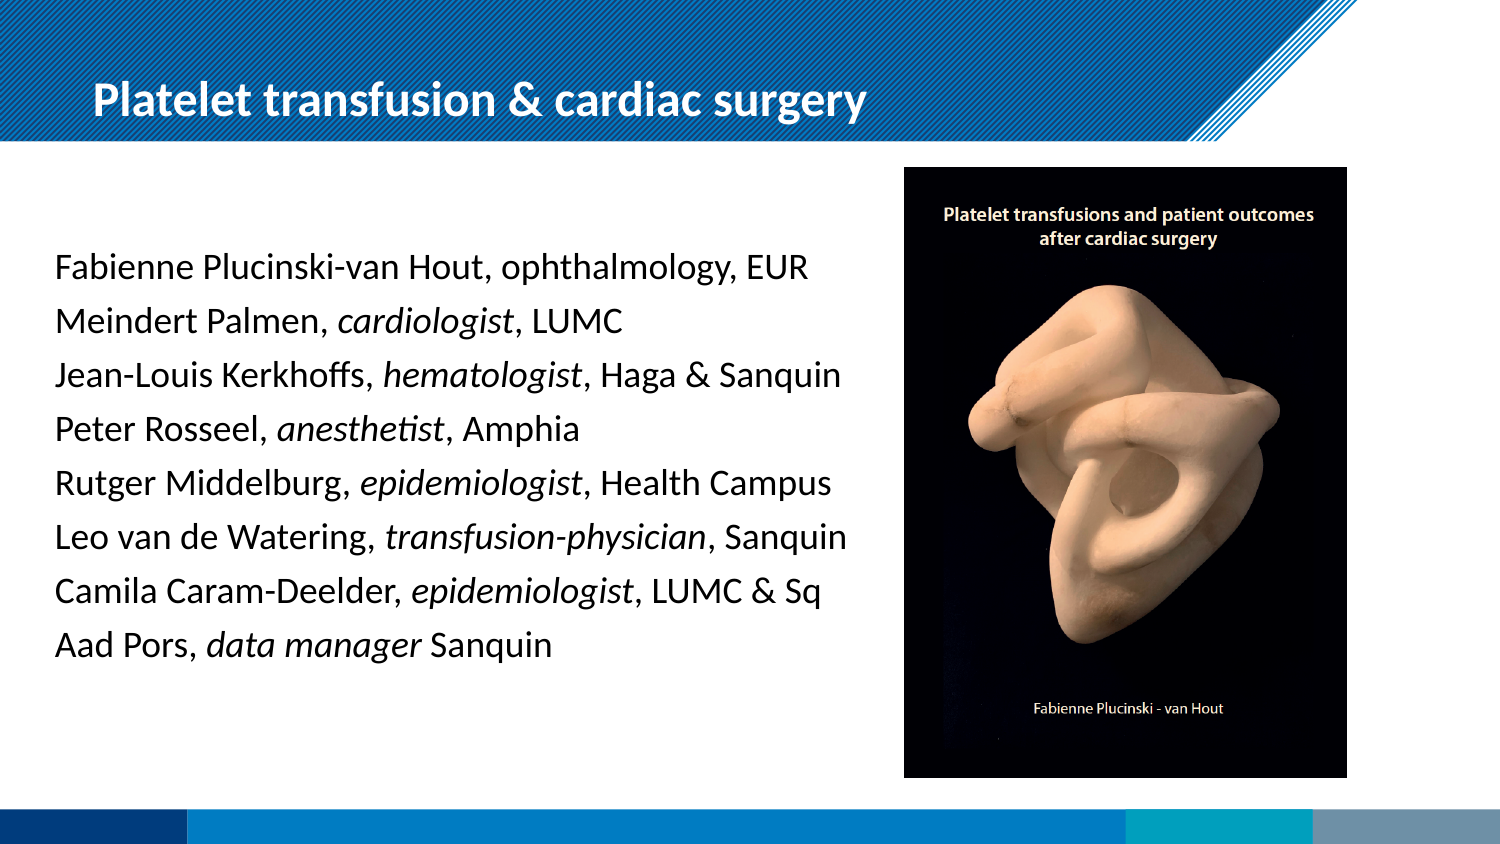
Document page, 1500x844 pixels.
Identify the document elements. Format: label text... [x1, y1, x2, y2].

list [904, 167, 1347, 779]
list Fabienne Plucinski-van Hout, ophthalmology, EUR Meindert Palmen, cardiologist, LUMC Jean-Louis Kerkhoffs, hematologist, Haga & Sanquin Peter Rosseel, anesthetist, Amphia Rutger Middelburg, epidemiologist, Health Campus Leo van de Watering, transfusion-physician, Sanquin Camila Caram-Deelder, epidemiologist, LUMC & Sq Aad Pors, data manager Sanquin [54, 233, 863, 682]
picture [0, 0, 1500, 809]
title Platelet transfusion & cardiac surgery [92, 0, 1180, 141]
